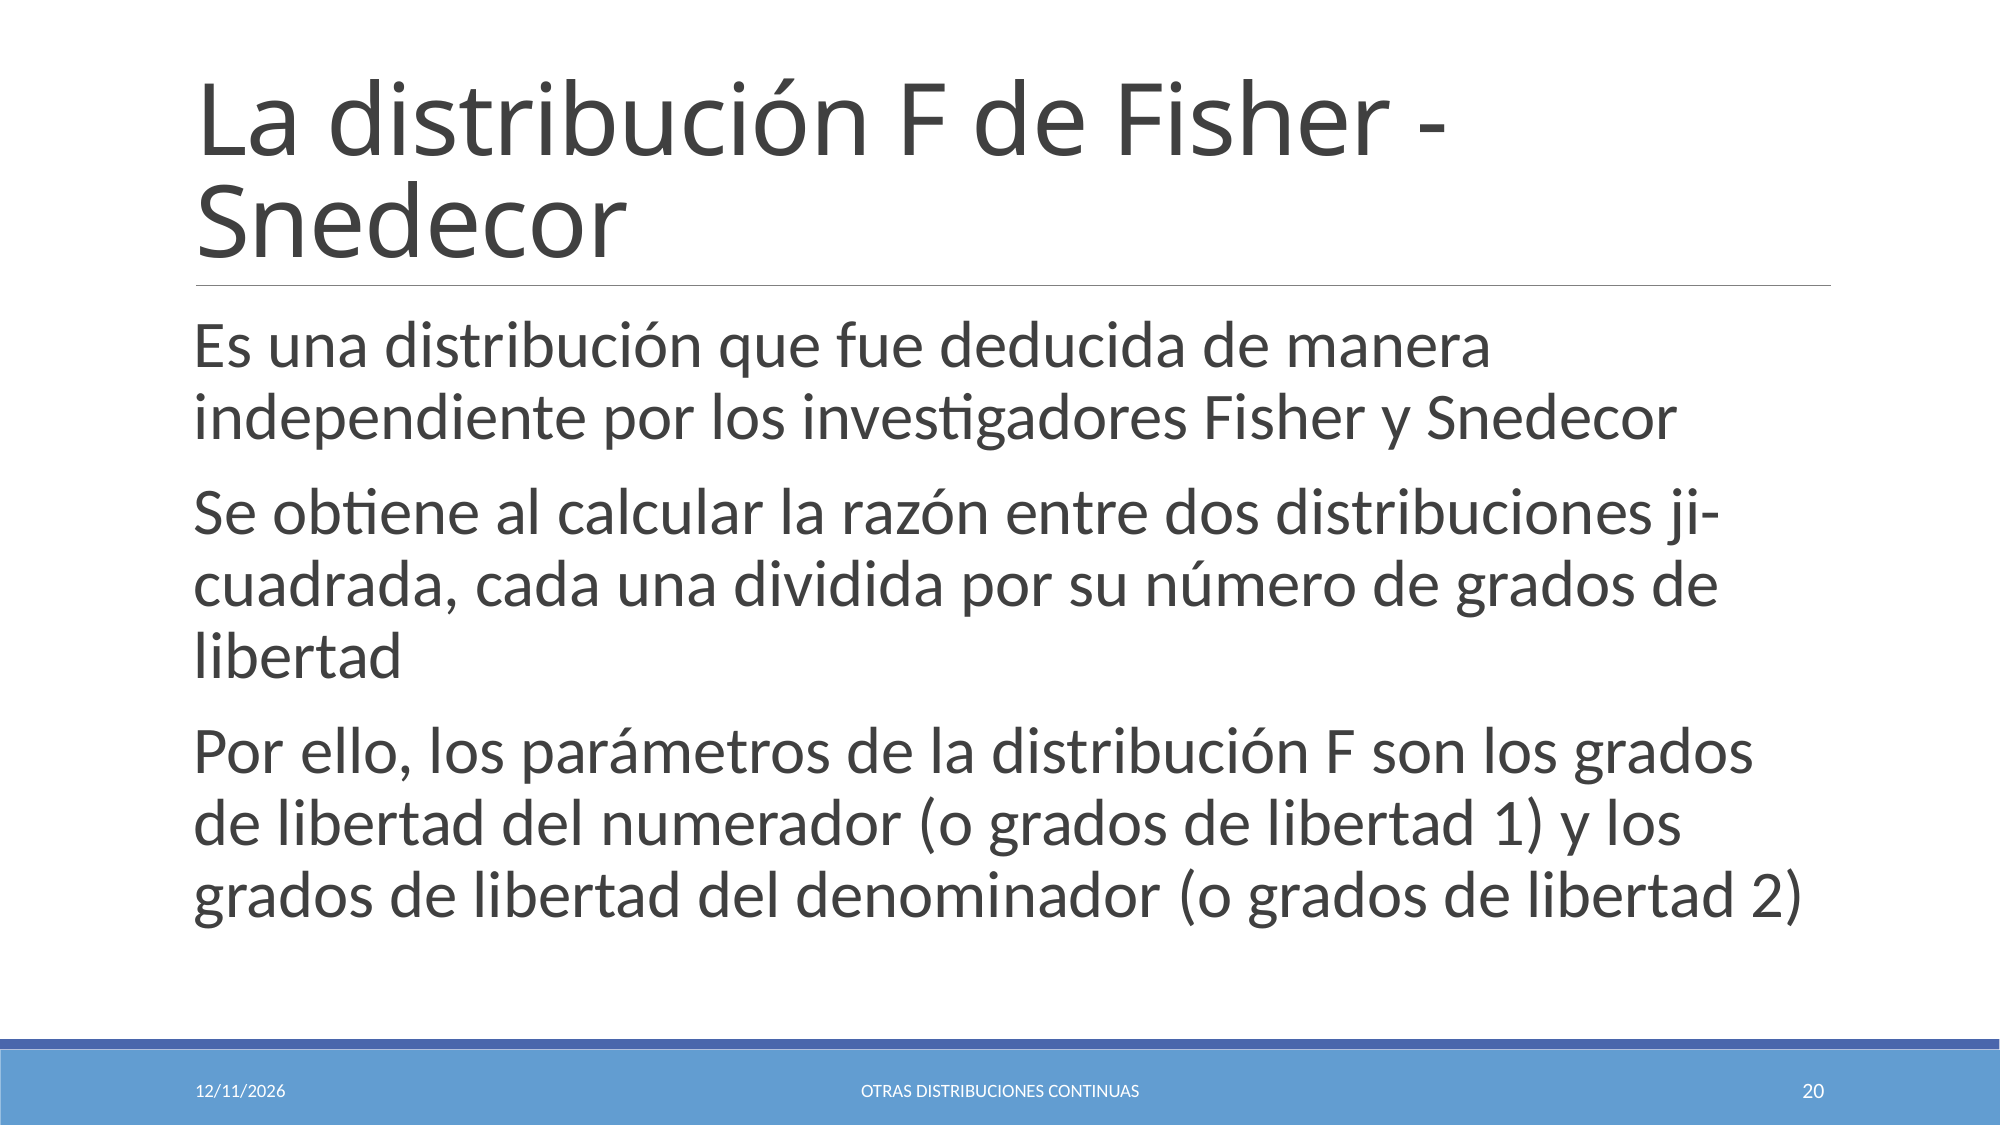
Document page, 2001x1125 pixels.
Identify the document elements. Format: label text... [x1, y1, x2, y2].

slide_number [180, 1059, 586, 1120]
title La distribución F de Fisher - Snedecor [180, 47, 1830, 285]
slide_number 20 [1624, 1059, 1840, 1120]
footer Otras Distribuciones Continuas [604, 1059, 1396, 1120]
list Es una distribución que fue deducida de manera independiente por los investigadores Fisher y Snedecor Se obtiene al calcular la razón entre dos distribuciones ji-cuadrada, cada una dividida por su número de grados de libertad Por ello, los parámetros de la distribución F son los grados de libertad del numerador (o grados de libertad 1) y los grados de libertad del denominador (o grados de libertad 2) [180, 302, 1830, 963]
